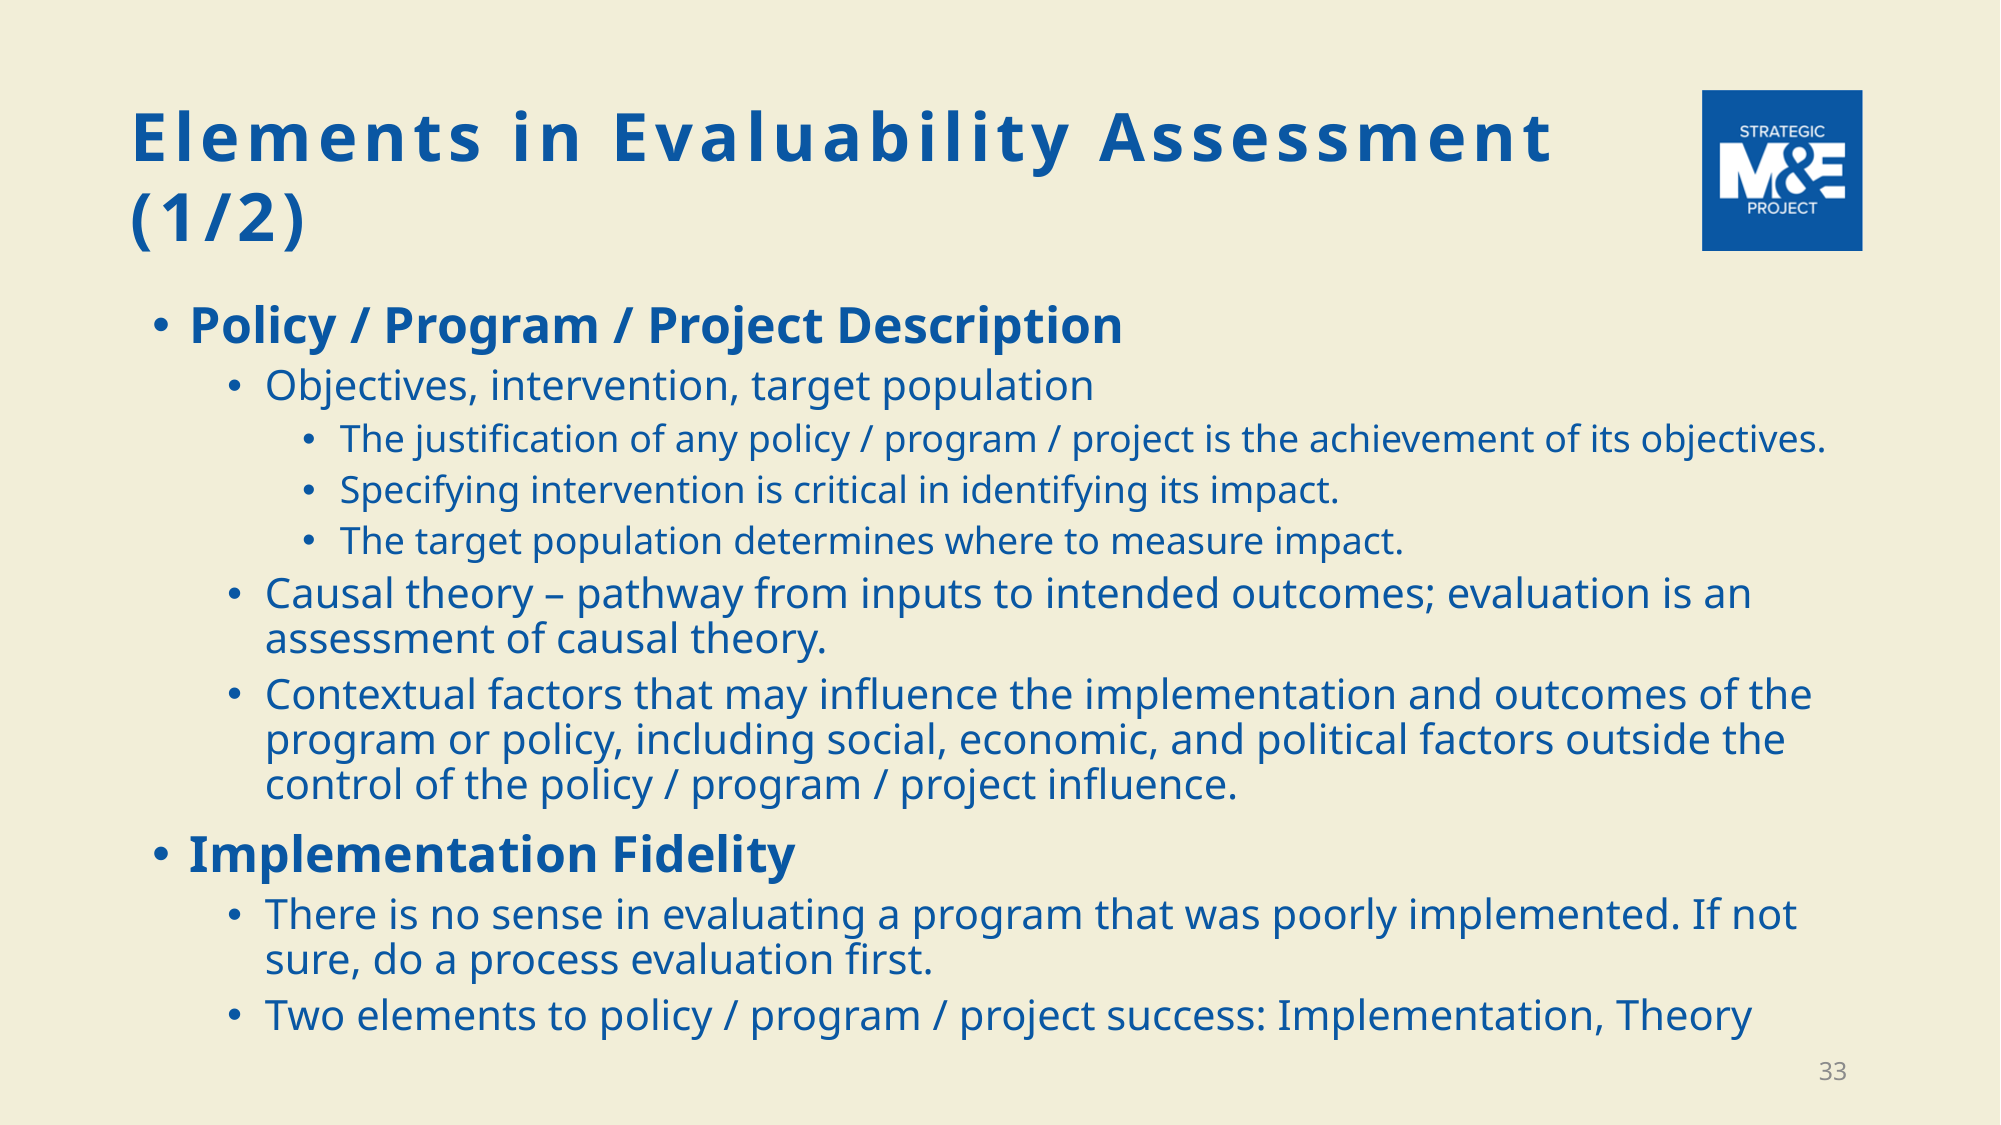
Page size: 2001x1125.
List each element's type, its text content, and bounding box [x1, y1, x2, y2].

list Policy / Program / Project Description Objectives, intervention, target population The justification of any policy / program / project is the achievement of its objectives. Specifying intervention is critical in identifying its impact. The target population determines where to measure impact. Causal theory – pathway from inputs to intended outcomes; evaluation is an assessment of causal theory. Contextual factors that may influence the implementation and outcomes of the program or policy, including social, economic, and political factors outside the control of the policy / program / project influence. Implementation Fidelity There is no sense in evaluating a program that was poorly implemented. If not sure, do a process evaluation first. Two elements to policy / program / project success: Implementation, Theory [137, 292, 1863, 1107]
picture [1702, 90, 1863, 251]
slide_number 33 [1412, 1042, 1863, 1103]
title Elements in Evaluability Assessment (1/2) [115, 66, 1667, 284]
